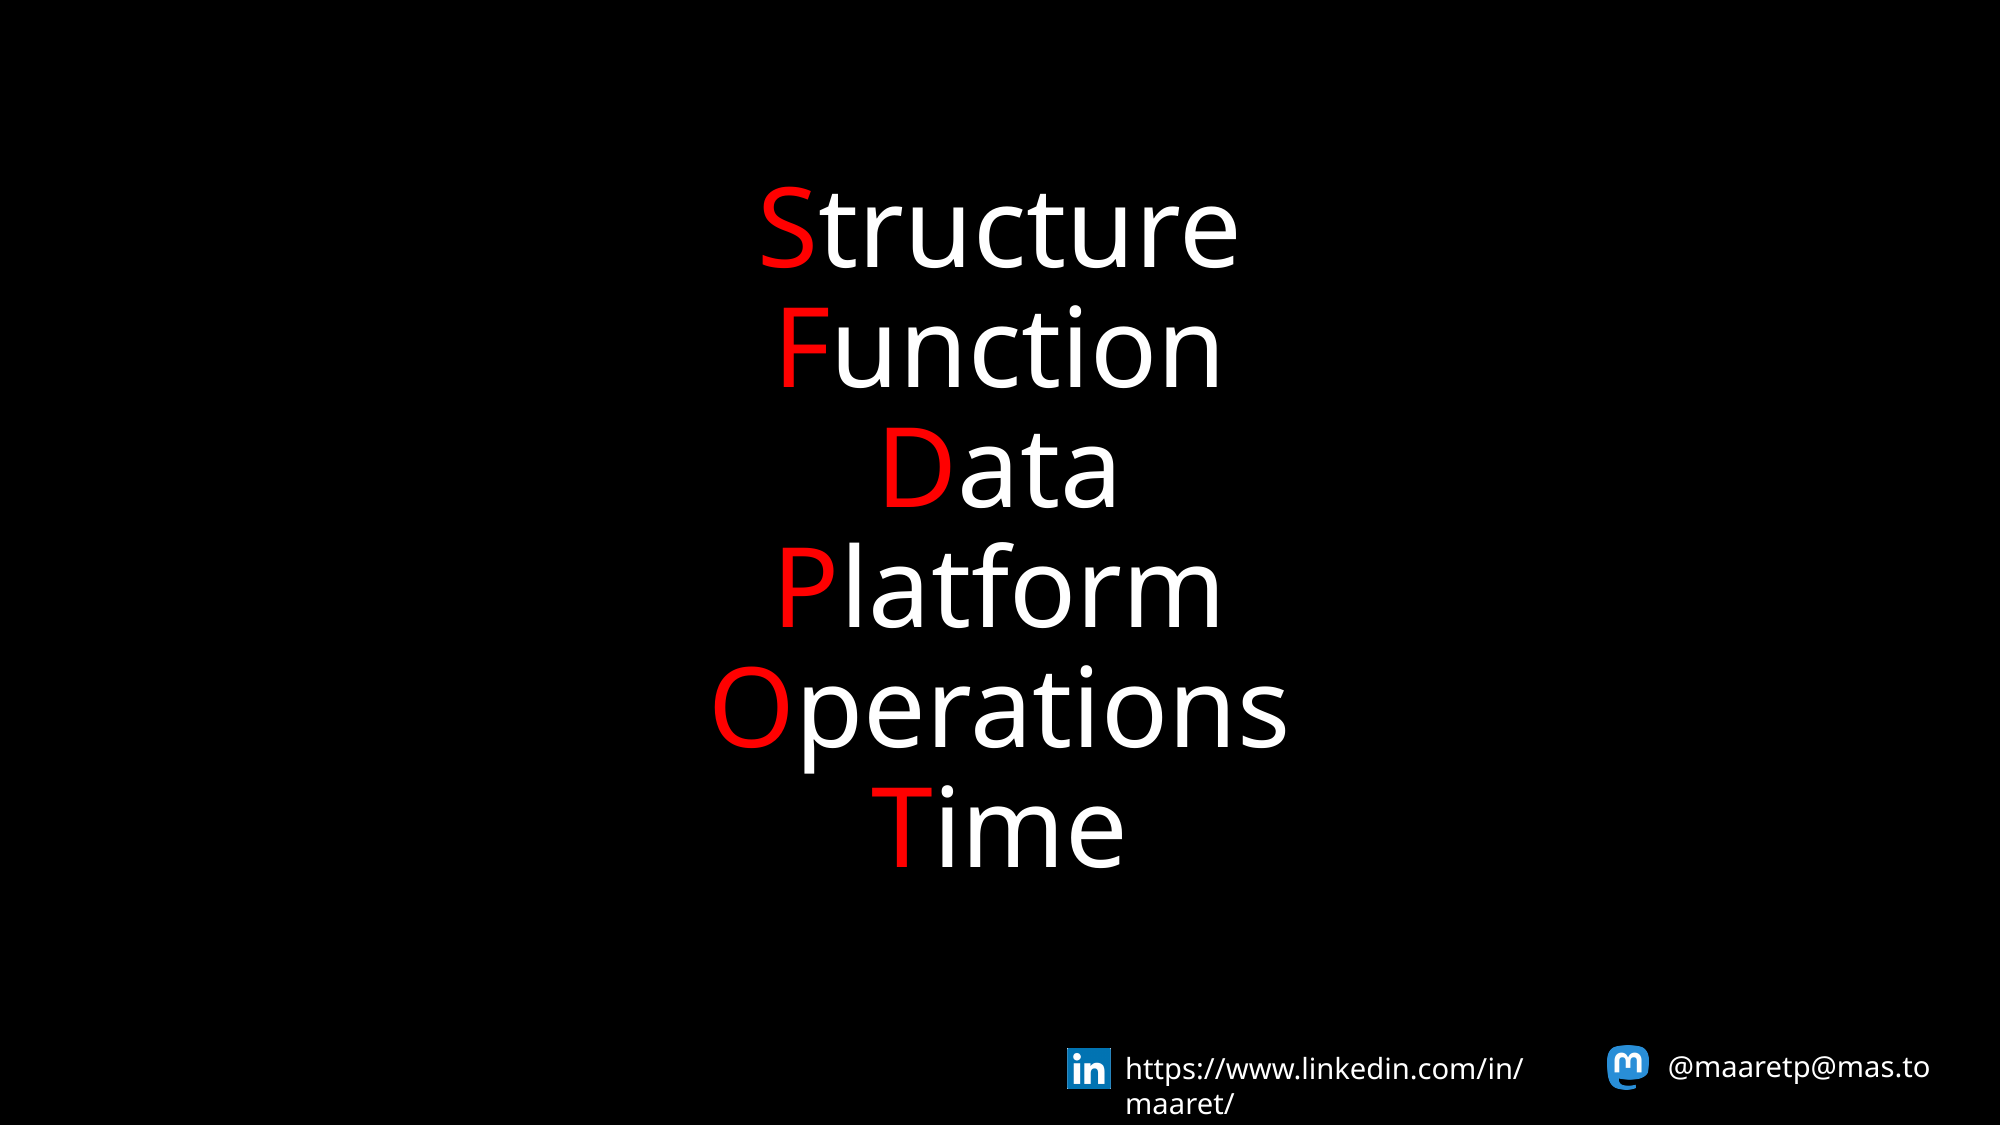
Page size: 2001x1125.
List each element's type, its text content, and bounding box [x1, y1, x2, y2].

picture [1607, 1045, 1649, 1090]
picture [1067, 1048, 1111, 1089]
title Structure Function Data Platform Operations Time [99, 59, 1900, 1004]
